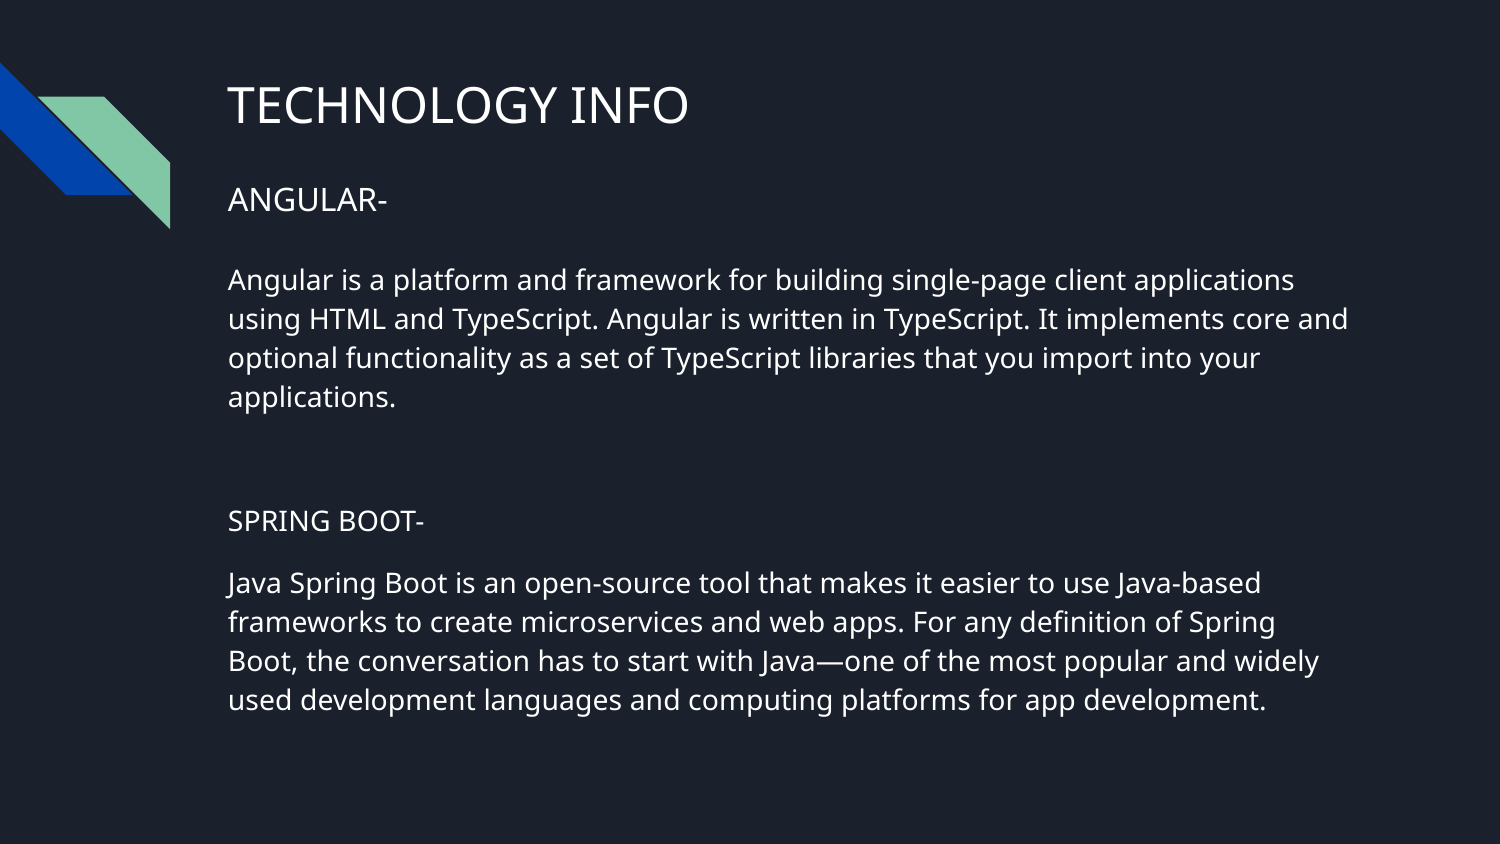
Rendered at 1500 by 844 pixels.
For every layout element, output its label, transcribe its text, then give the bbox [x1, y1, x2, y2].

title TECHNOLOGY INFO [212, 58, 1368, 158]
list ANGULAR- Angular is a platform and framework for building single-page client applications using HTML and TypeScript. Angular is written in TypeScript. It implements core and optional functionality as a set of TypeScript libraries that you import into your applications. SPRING BOOT- Java Spring Boot is an open-source tool that makes it easier to use Java-based frameworks to create microservices and web apps. For any definition of Spring Boot, the conversation has to start with Java—one of the most popular and widely used development languages and computing platforms for app development. [212, 158, 1368, 735]
